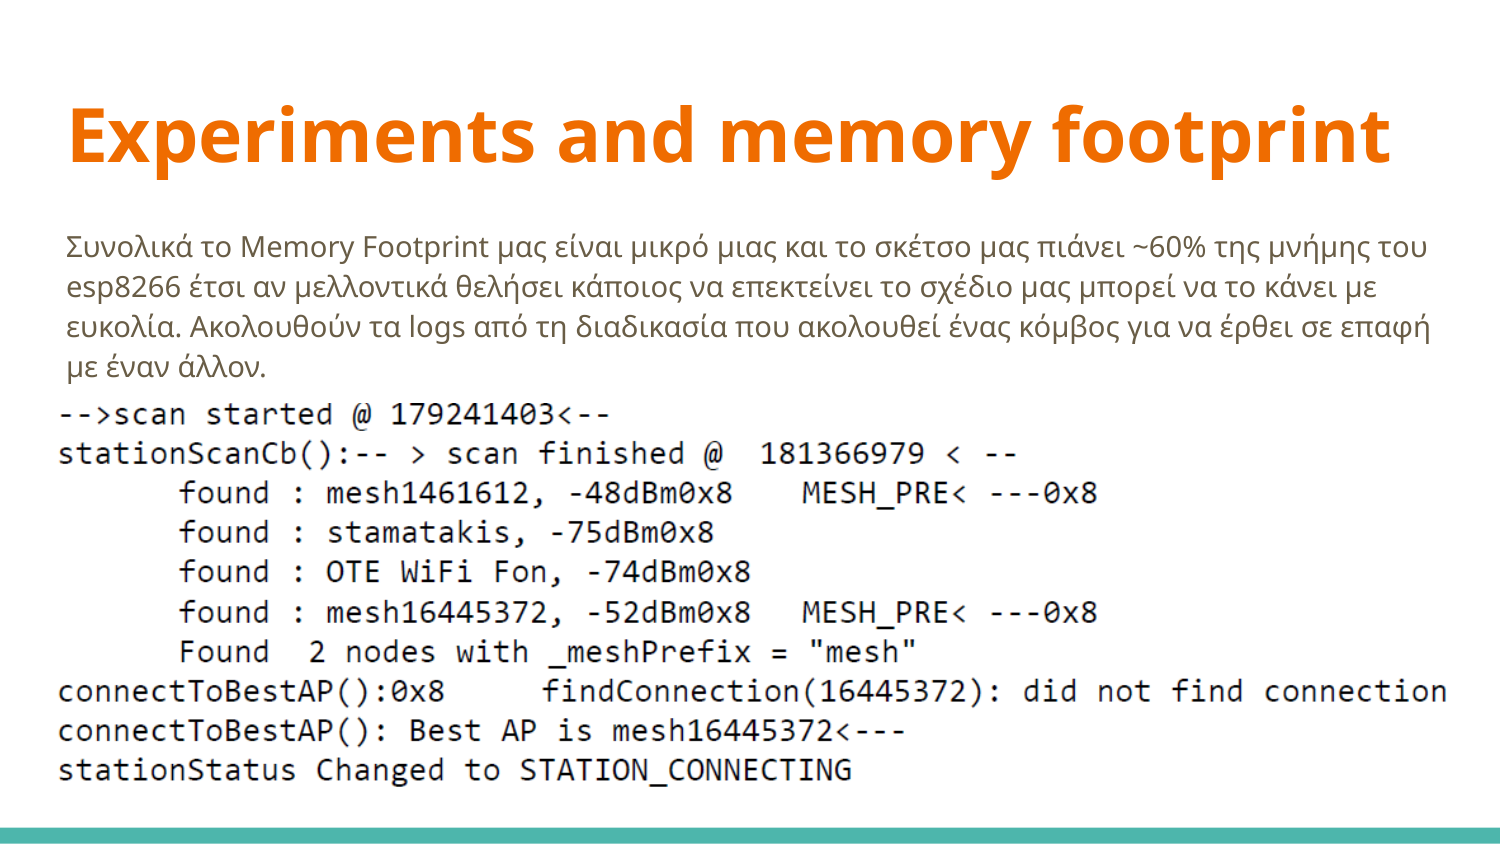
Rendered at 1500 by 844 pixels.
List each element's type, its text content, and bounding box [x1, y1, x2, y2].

picture [54, 403, 1471, 792]
list Συνολικά το Memory Footprint μας είναι μικρό μιας και το σκέτσο μας πιάνει ~60% της μνήμης του esp8266 έτσι αν μελλοντικά θελήσει κάποιος να επεκτείνει το σχέδιο μας μπορεί να το κάνει με ευκολία. Ακολουθούν τα logs από τη διαδικασία που ακολουθεί ένας κόμβος για να έρθει σε επαφή με έναν άλλον. [51, 207, 1449, 404]
title Experiments and memory footprint [51, 72, 1449, 189]
